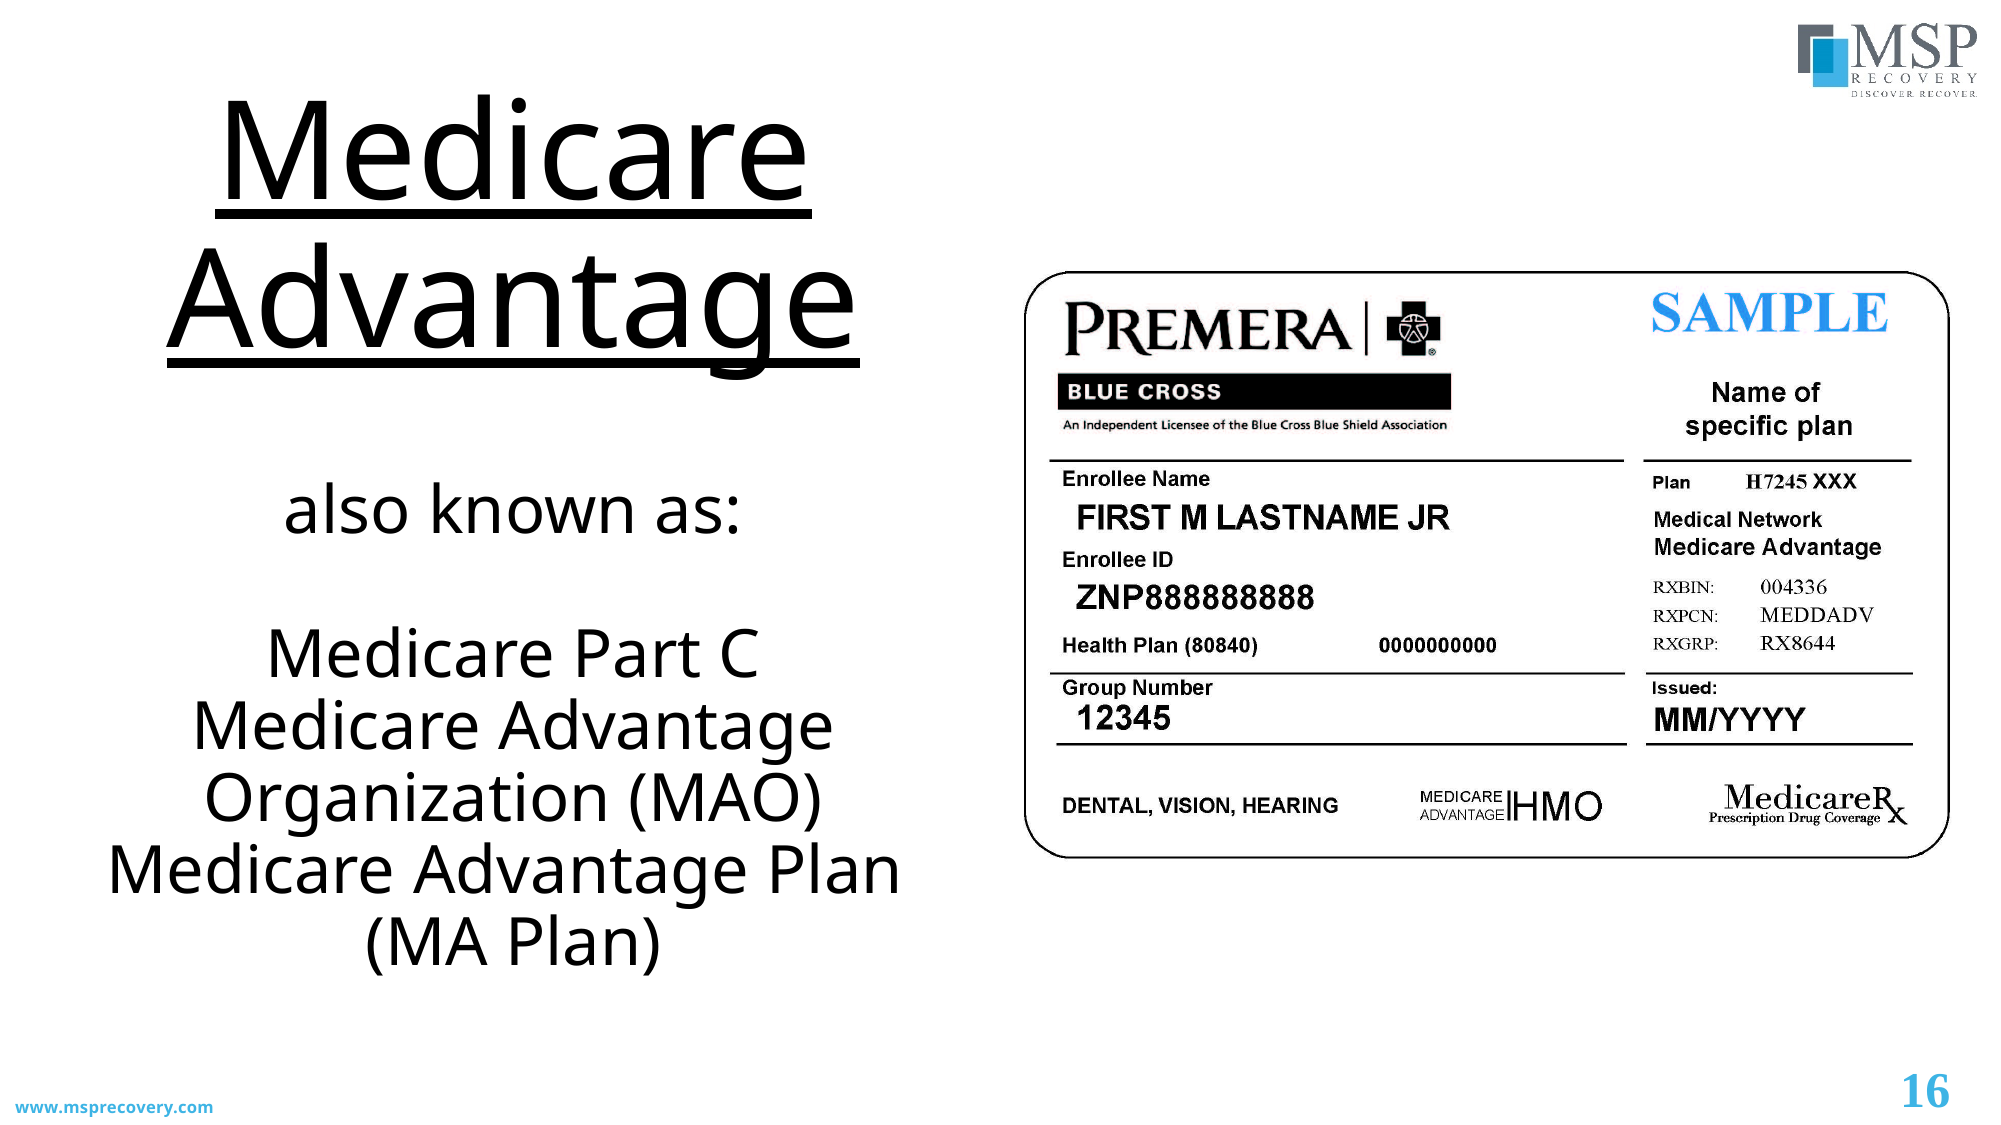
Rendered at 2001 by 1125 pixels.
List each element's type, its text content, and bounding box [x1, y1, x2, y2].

text_box Medicare Advantage also known as: Medicare Part C Medicare Advantage Organization (MAO) Medicare Advantage Plan (MA Plan) [26, 73, 1000, 1085]
picture [1798, 23, 1977, 97]
picture [1012, 253, 1952, 872]
